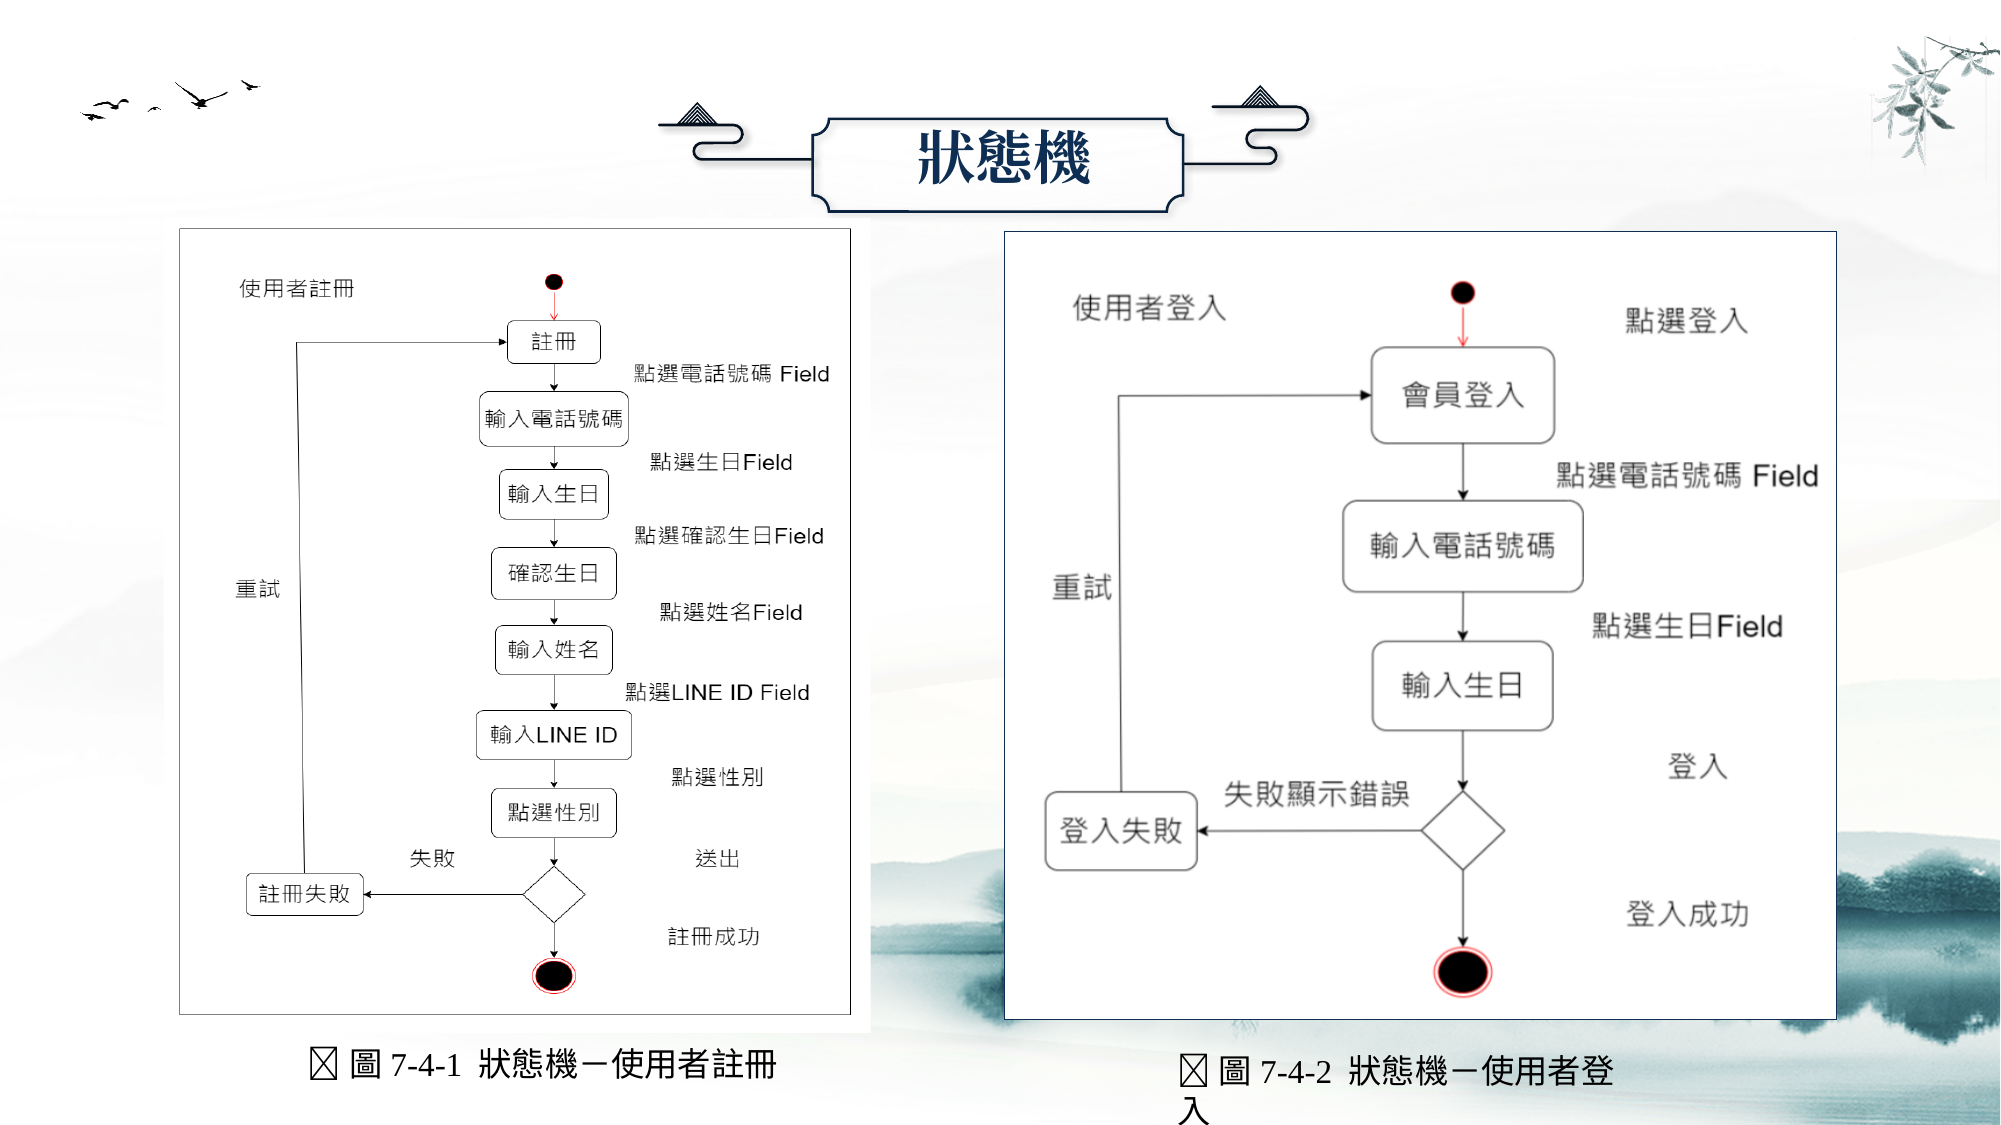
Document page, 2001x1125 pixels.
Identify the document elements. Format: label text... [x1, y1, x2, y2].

list 狀態機 [772, 113, 1199, 200]
picture [0, 0, 2001, 1125]
text_box 圖7-4-1 狀態機－使用者註冊 [293, 1041, 871, 1091]
text_box 圖7-4-2 狀態機－使用者登入 [1163, 1042, 1656, 1125]
